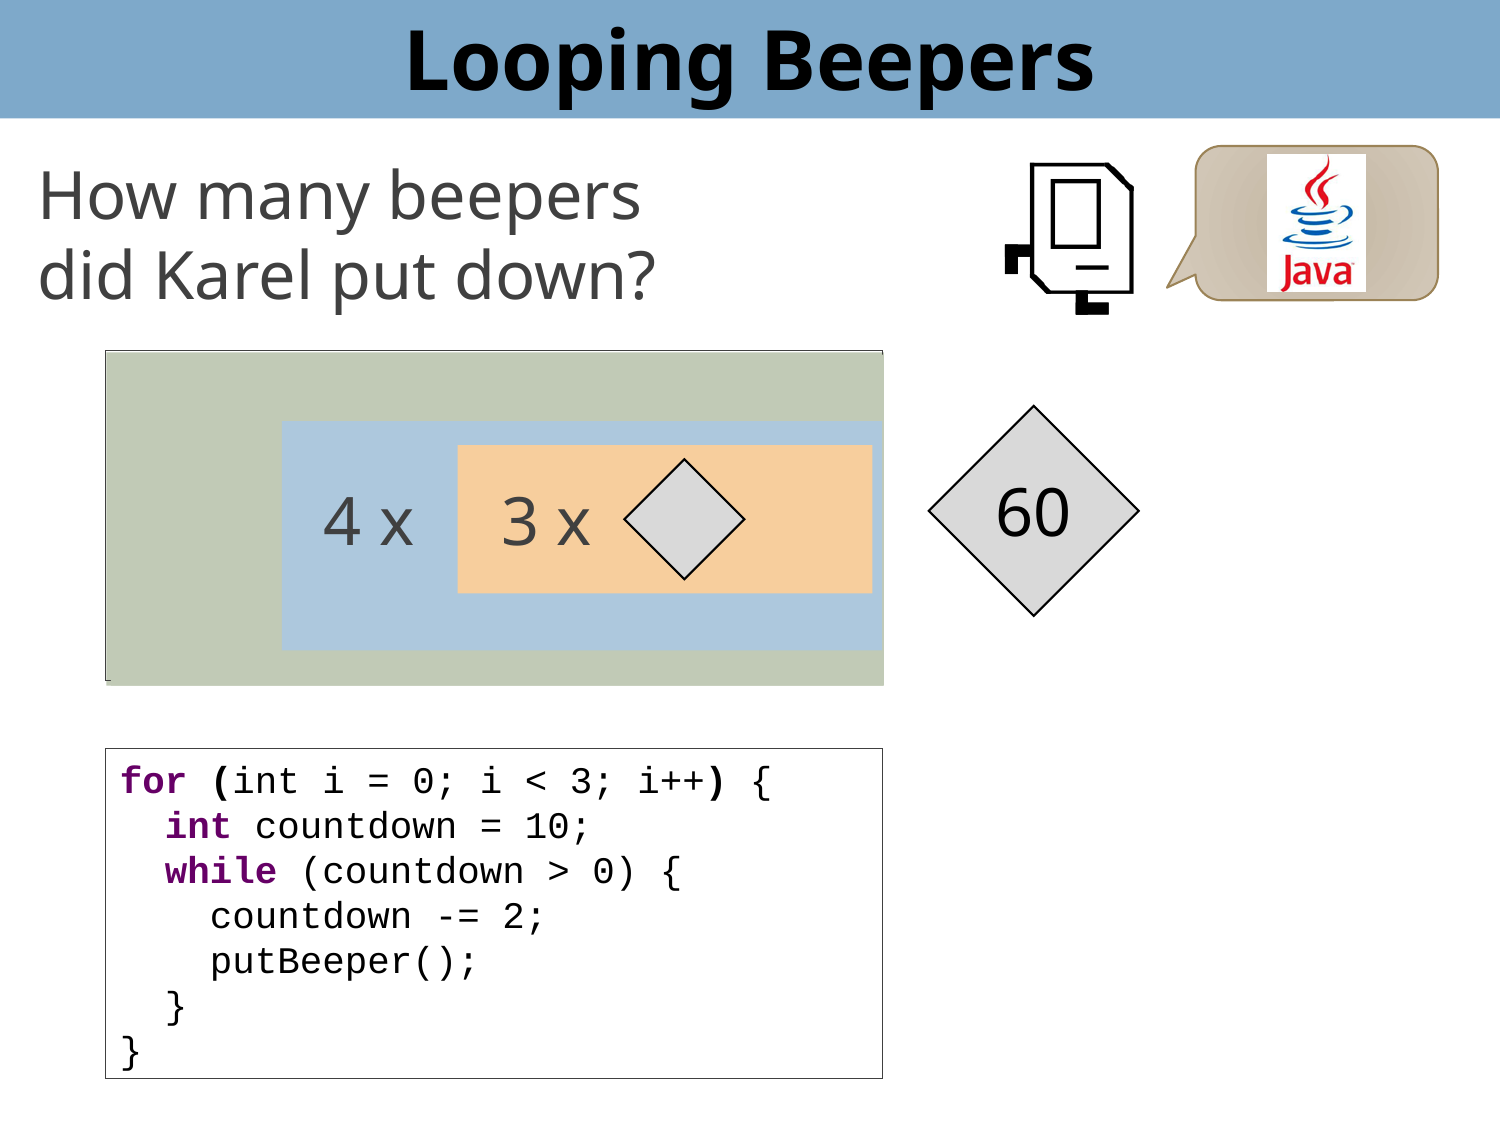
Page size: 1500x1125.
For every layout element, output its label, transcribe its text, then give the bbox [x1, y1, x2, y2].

text_box [110, 354, 884, 686]
text_box [928, 405, 1139, 616]
text_box [624, 459, 745, 580]
text_box for (int i = 0; i < 5; i++) { } [105, 350, 883, 681]
text_box Looping Beepers [0, 0, 1500, 121]
text_box [1172, 144, 1440, 302]
text_box 60 [980, 462, 1087, 558]
text_box [457, 445, 873, 594]
picture [1267, 153, 1367, 293]
text_box 3 x [486, 471, 607, 566]
text_box How many beepers did Karel put down? [22, 145, 673, 321]
picture [984, 148, 1164, 329]
text_box 4 x [309, 471, 430, 566]
text_box [281, 421, 883, 651]
text_box for (int i = 0; i < 3; i++) { int countdown = 10; while (countdown > 0) { countdown -= 2; putBeeper(); } } [105, 748, 883, 1079]
